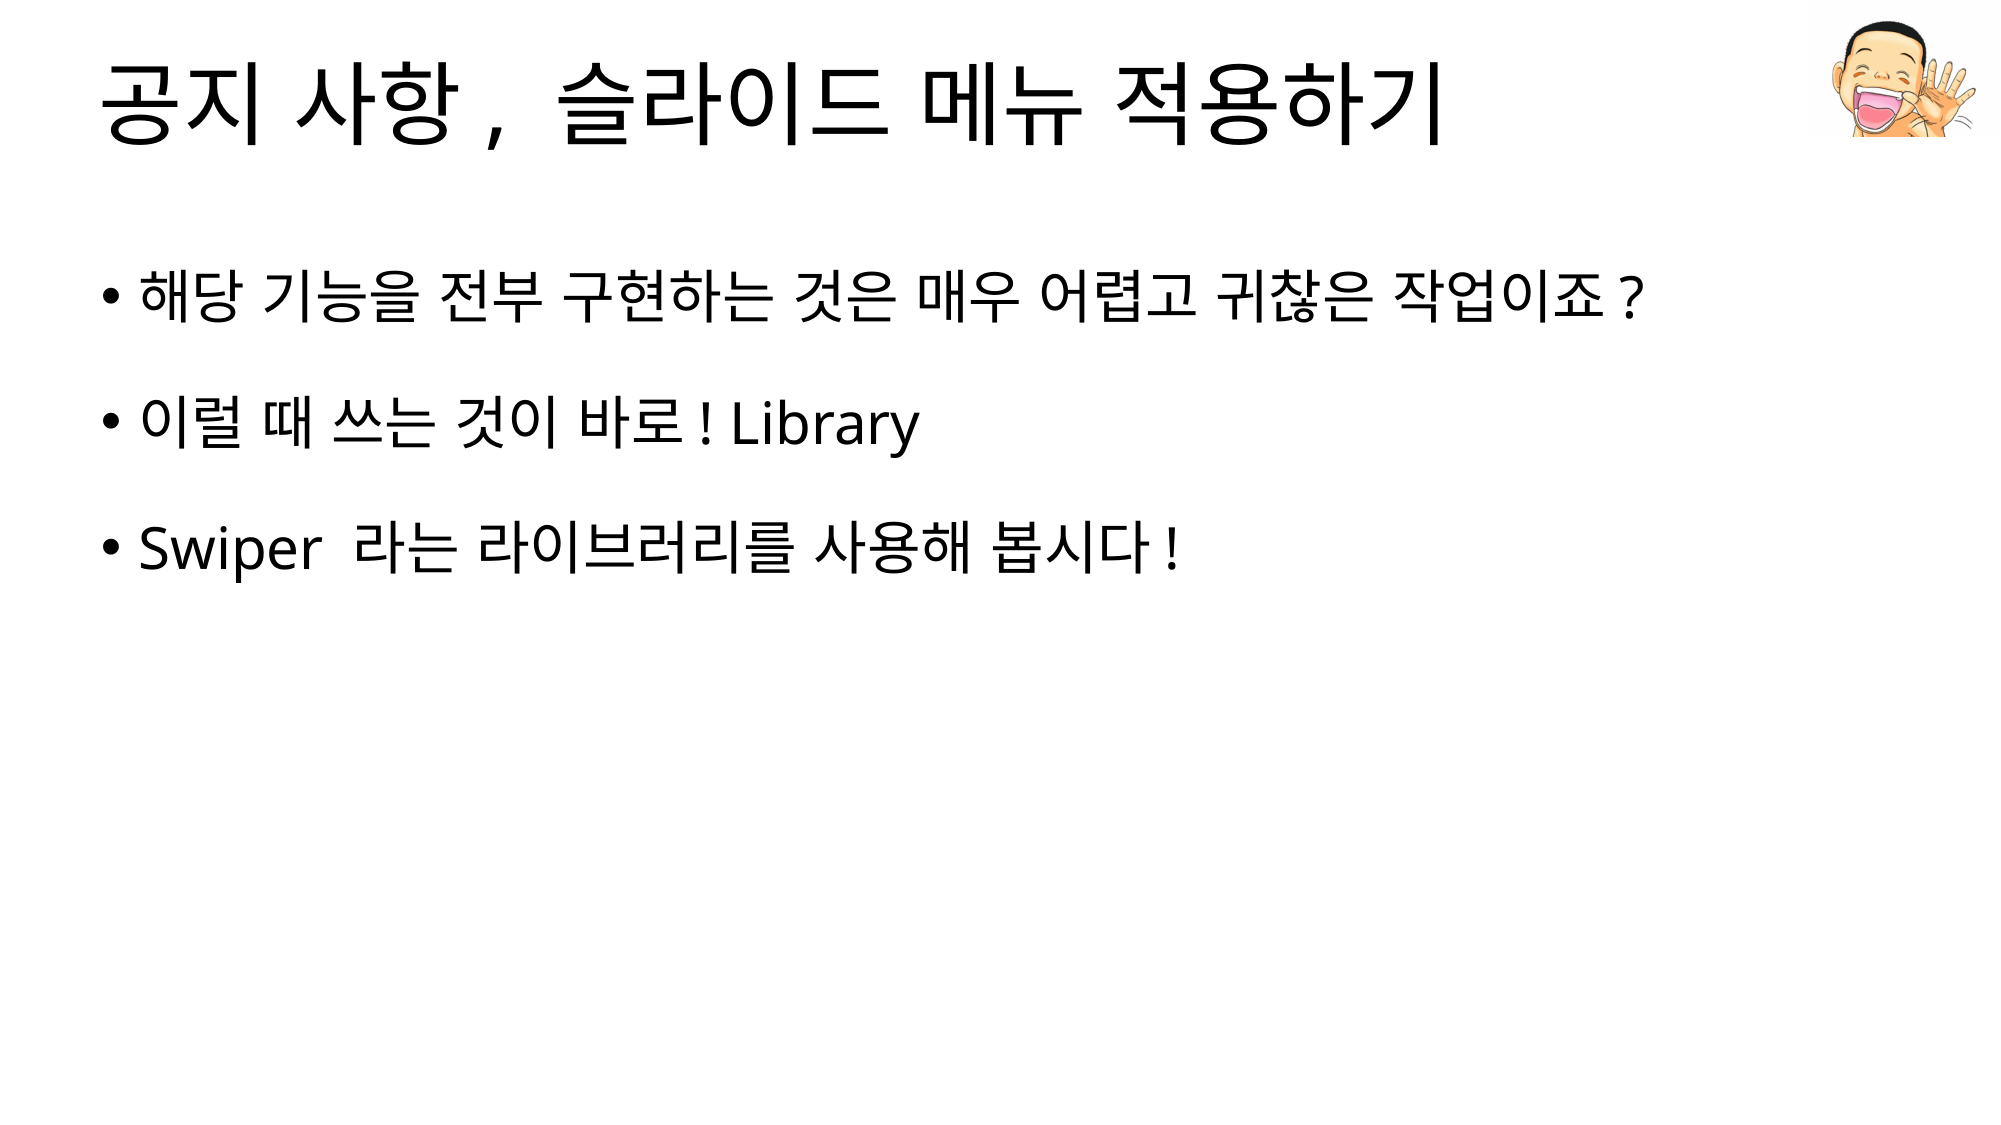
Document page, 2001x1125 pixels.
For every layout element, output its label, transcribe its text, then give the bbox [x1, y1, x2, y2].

picture [1931, 0, 2000, 137]
text_box 해당 기능을 전부 구현하는 것은 매우 어렵고 귀찮은 작업이죠? 이럴 때 쓰는 것이 바로! Library Swiper 라는 라이브러리를 사용해 봅시다! [85, 217, 1863, 1077]
title 공지 사항, 슬라이드 메뉴 적용하기 [83, 0, 1931, 218]
